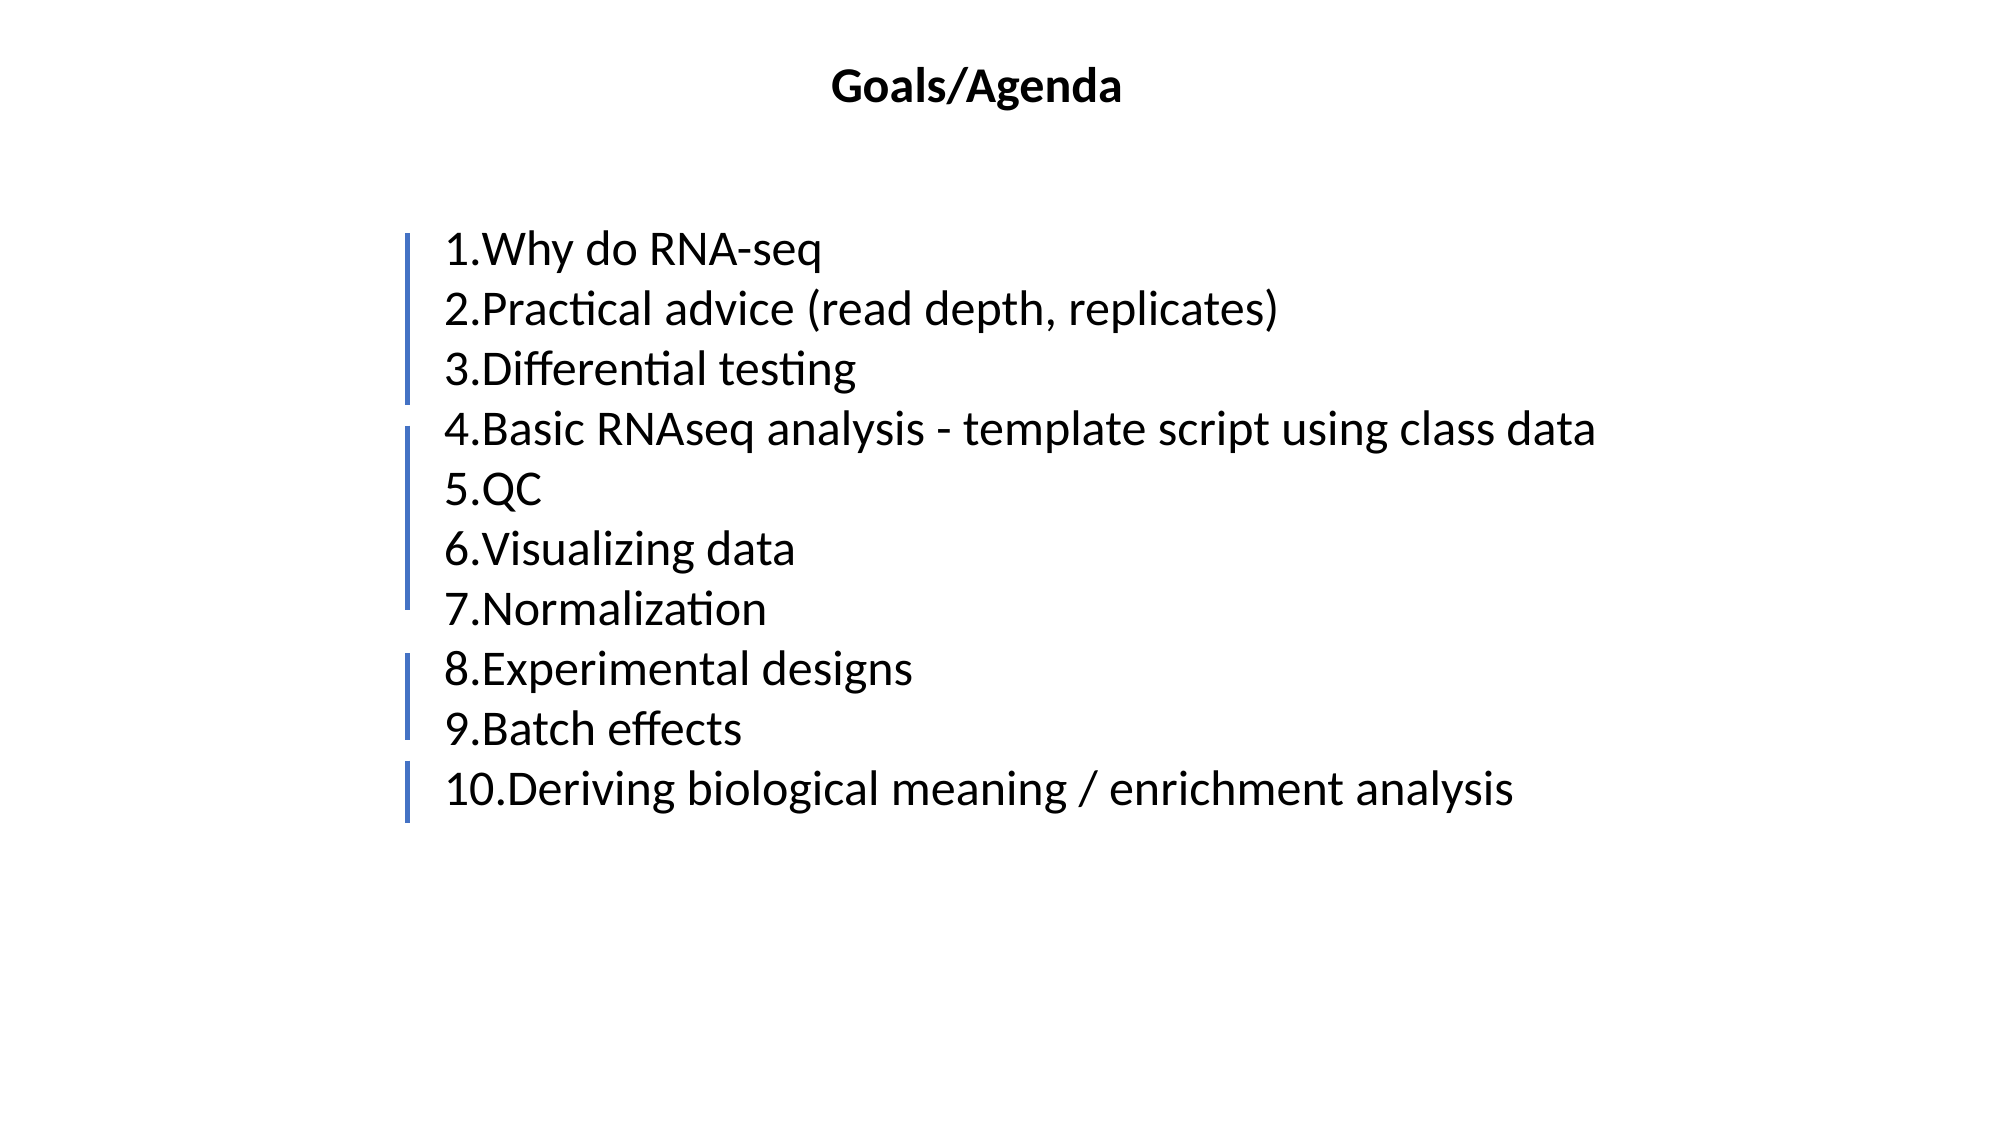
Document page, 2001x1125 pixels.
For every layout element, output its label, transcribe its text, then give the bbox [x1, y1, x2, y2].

text_box Goals/Agenda [826, 48, 1128, 117]
text_box Why do RNA-seq Practical advice (read depth, replicates) Differential testing Basic RNAseq analysis - template script using class data QC Visualizing data Normalization Experimental designs Batch effects Deriving biological meaning / enrichment analysis [439, 211, 1602, 820]
